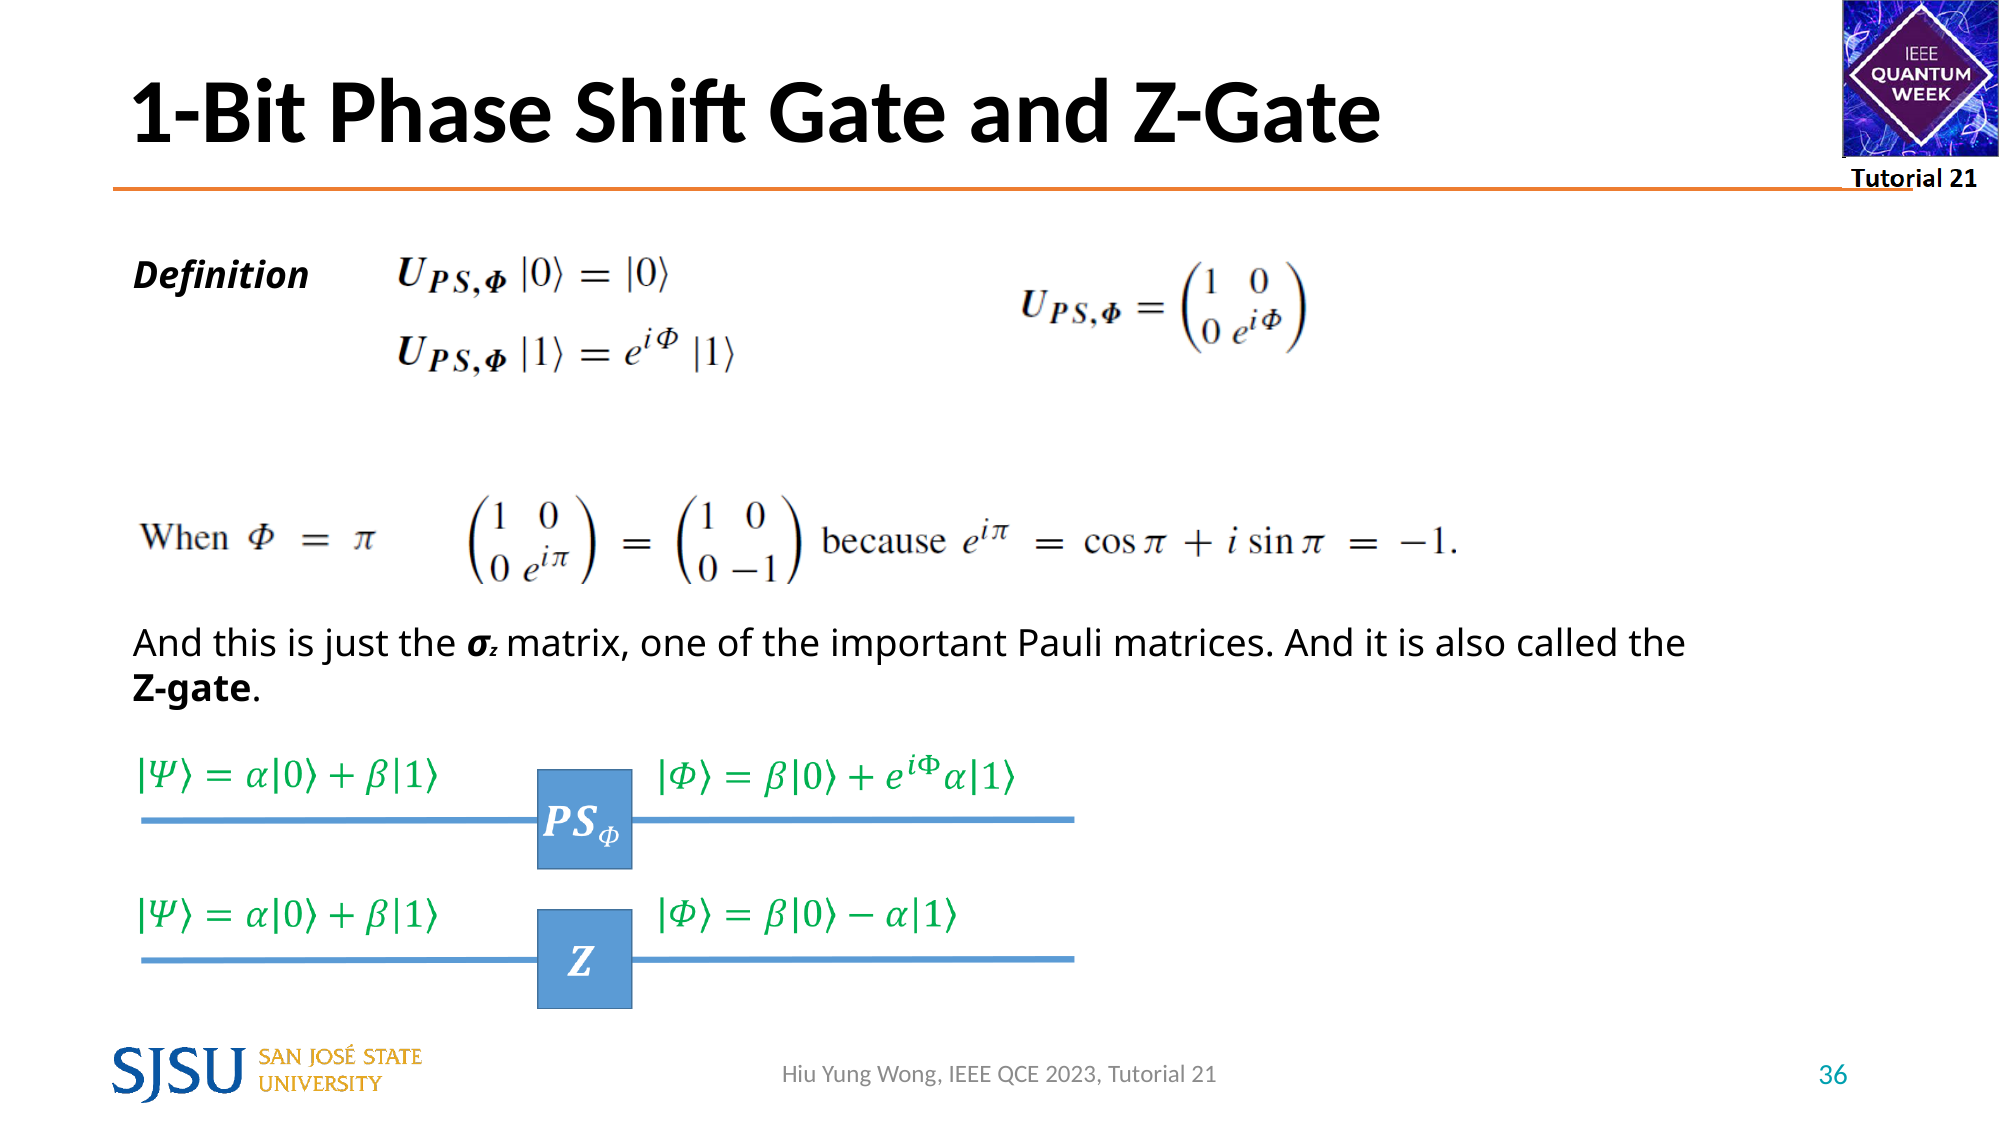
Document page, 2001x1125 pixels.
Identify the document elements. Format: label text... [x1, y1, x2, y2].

title 1-Bit Phase Shift Gate and Z-Gate [112, 37, 1913, 188]
footer Hiu Yung Wong, IEEE QCE 2023, Tutorial 21 [662, 1042, 1338, 1103]
picture [118, 735, 1125, 1018]
picture [112, 1044, 422, 1103]
picture [355, 205, 771, 388]
picture [1009, 240, 1311, 363]
picture [136, 503, 381, 561]
picture [462, 490, 1456, 607]
text_box And this is just the σz matrix, one of the important Pauli matrices. And it is also called the Z-gate. [118, 611, 1744, 717]
picture [1842, 0, 2000, 188]
text_box Definition [118, 243, 338, 304]
